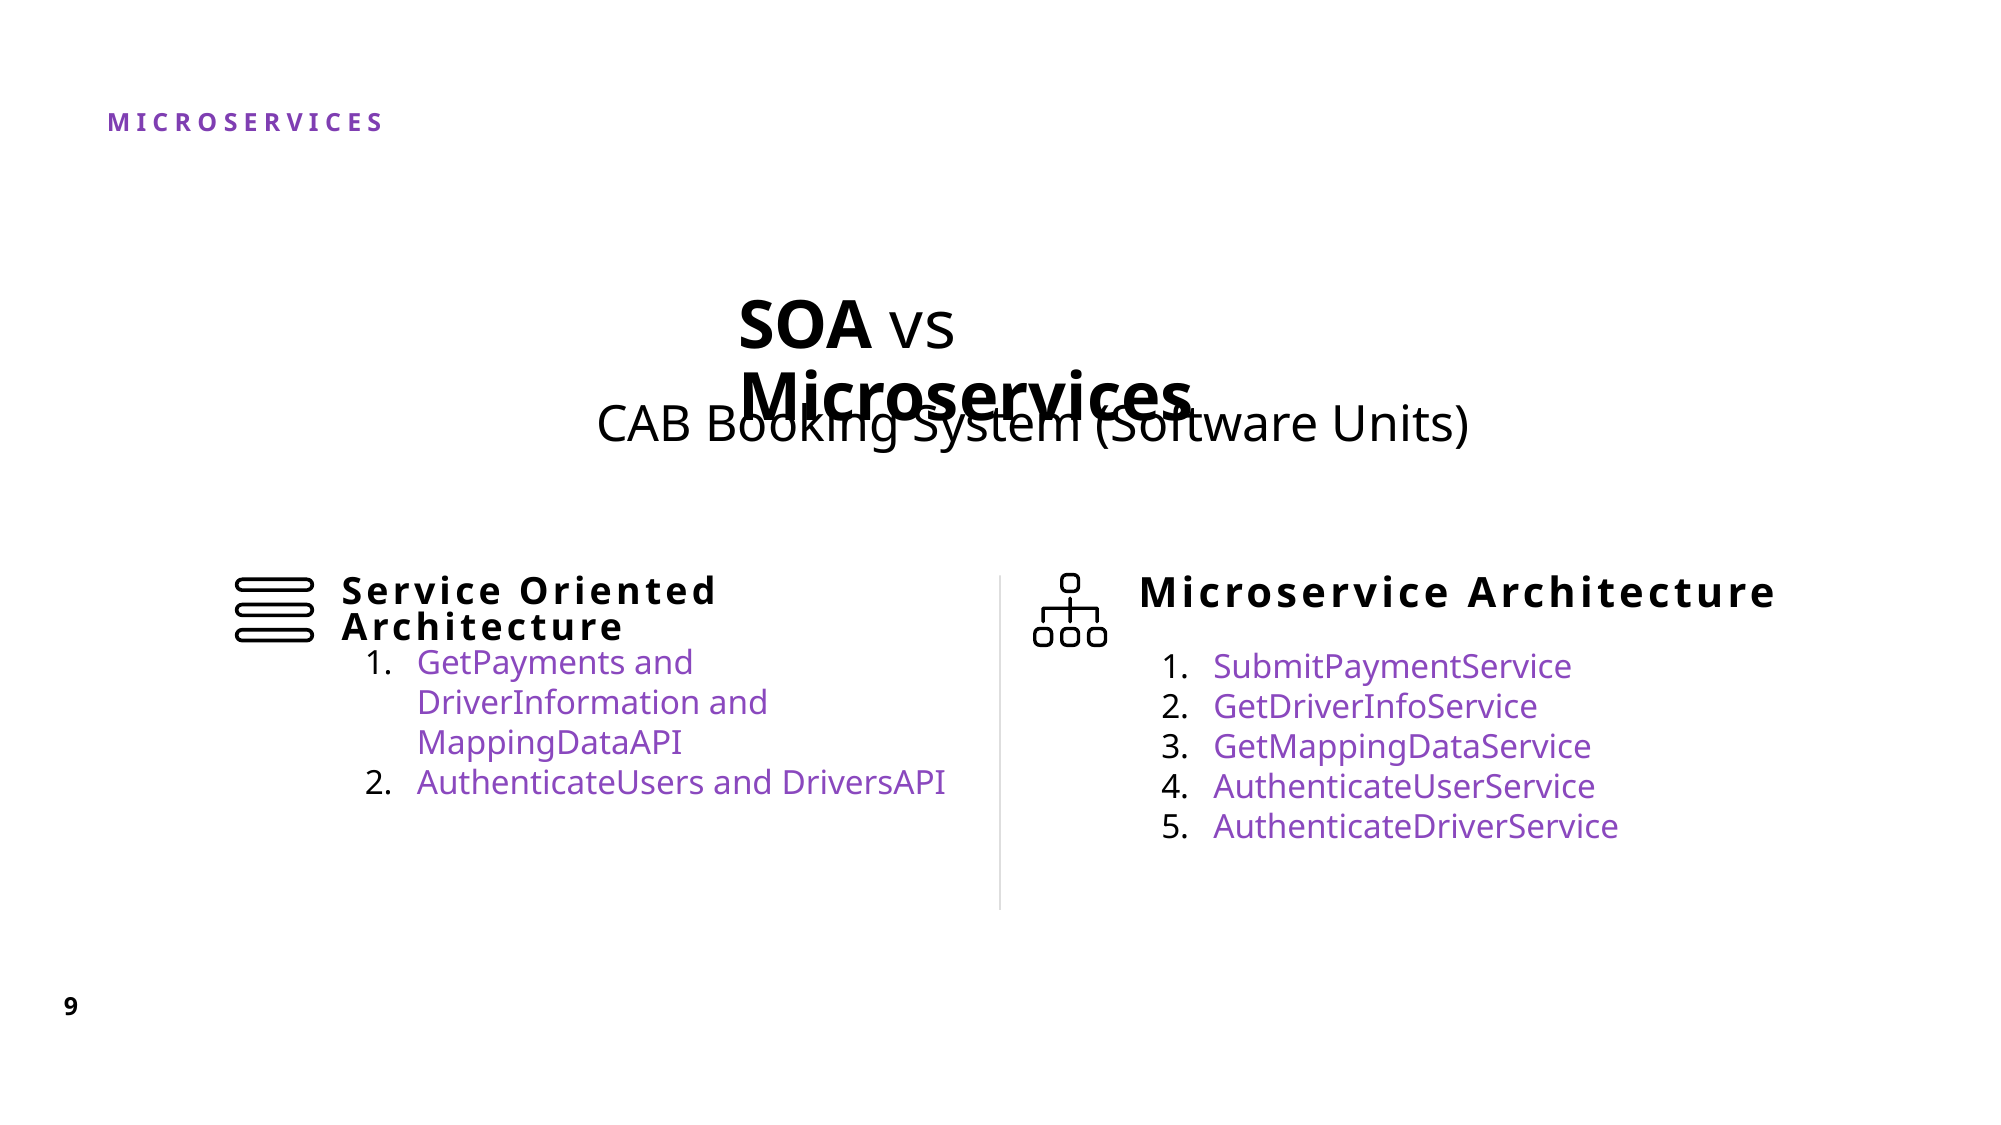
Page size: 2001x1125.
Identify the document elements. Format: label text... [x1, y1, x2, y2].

text_box [1060, 626, 1081, 648]
text_box Service Oriented Architecture [341, 575, 999, 648]
text_box [1060, 572, 1081, 594]
text_box SOA vs Microservices [723, 283, 1415, 365]
text_box [234, 627, 315, 643]
text_box SubmitPaymentService GetDriverInfoService GetMappingDataService AuthenticateUserService AuthenticateDriverService [1138, 645, 1800, 846]
text_box GetPayments and DriverInformation and MappingDataAPI AuthenticateUsers and DriversAPI [341, 641, 969, 802]
text_box [1033, 626, 1054, 648]
text_box [234, 602, 315, 618]
text_box Microservice Architecture [1138, 575, 1888, 616]
text_box CAB Booking System (Software Units) [483, 391, 1583, 473]
text_box [234, 577, 315, 592]
text_box [1041, 596, 1099, 624]
text_box [1086, 626, 1108, 648]
